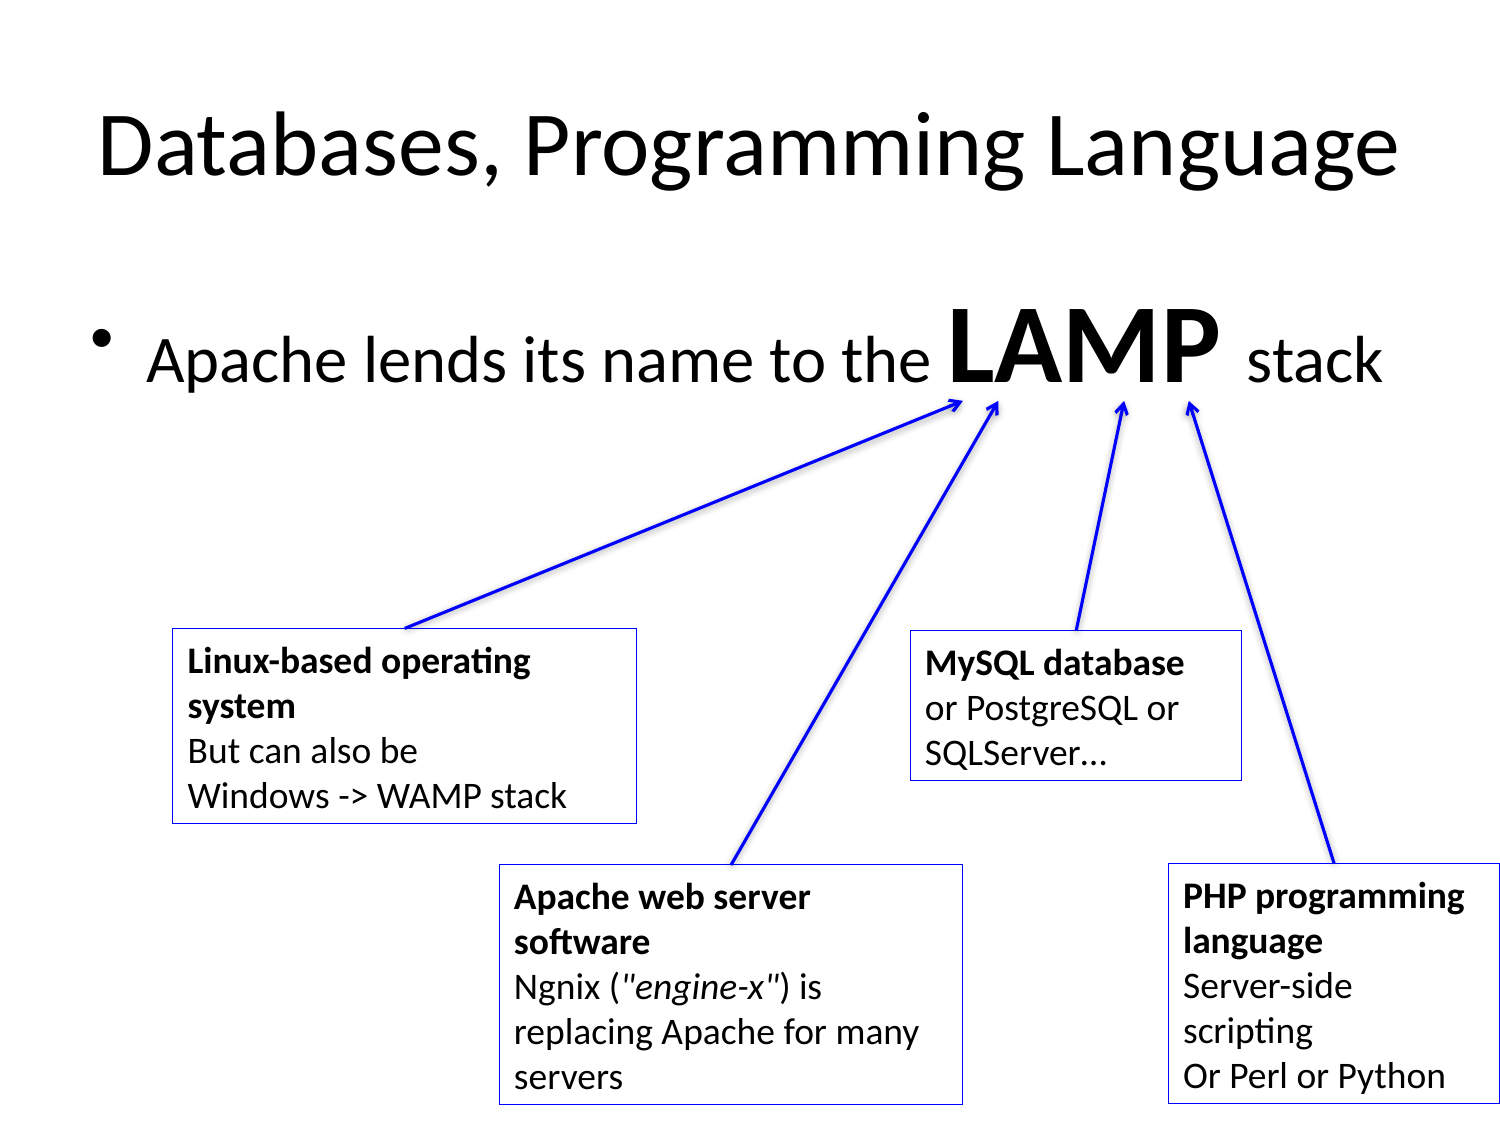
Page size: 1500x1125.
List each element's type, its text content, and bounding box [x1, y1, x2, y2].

list Apache lends its name to the LAMP stack [75, 262, 1425, 566]
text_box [1188, 400, 1335, 864]
title Databases, Programming Language [75, 45, 1425, 233]
text_box PHP programming language Server-side scripting Or Perl or Python [1168, 863, 1500, 1104]
text_box Apache web server software Ngnix ("engine-x") is replacing Apache for many servers [499, 864, 963, 1105]
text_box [730, 400, 999, 866]
text_box MySQL database or PostgreSQL or SQLServer… [1002, 630, 1183, 781]
text_box Linux-based operating system But can also be Windows -> WAMP stack [172, 628, 637, 824]
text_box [1075, 400, 1125, 631]
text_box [404, 400, 729, 629]
